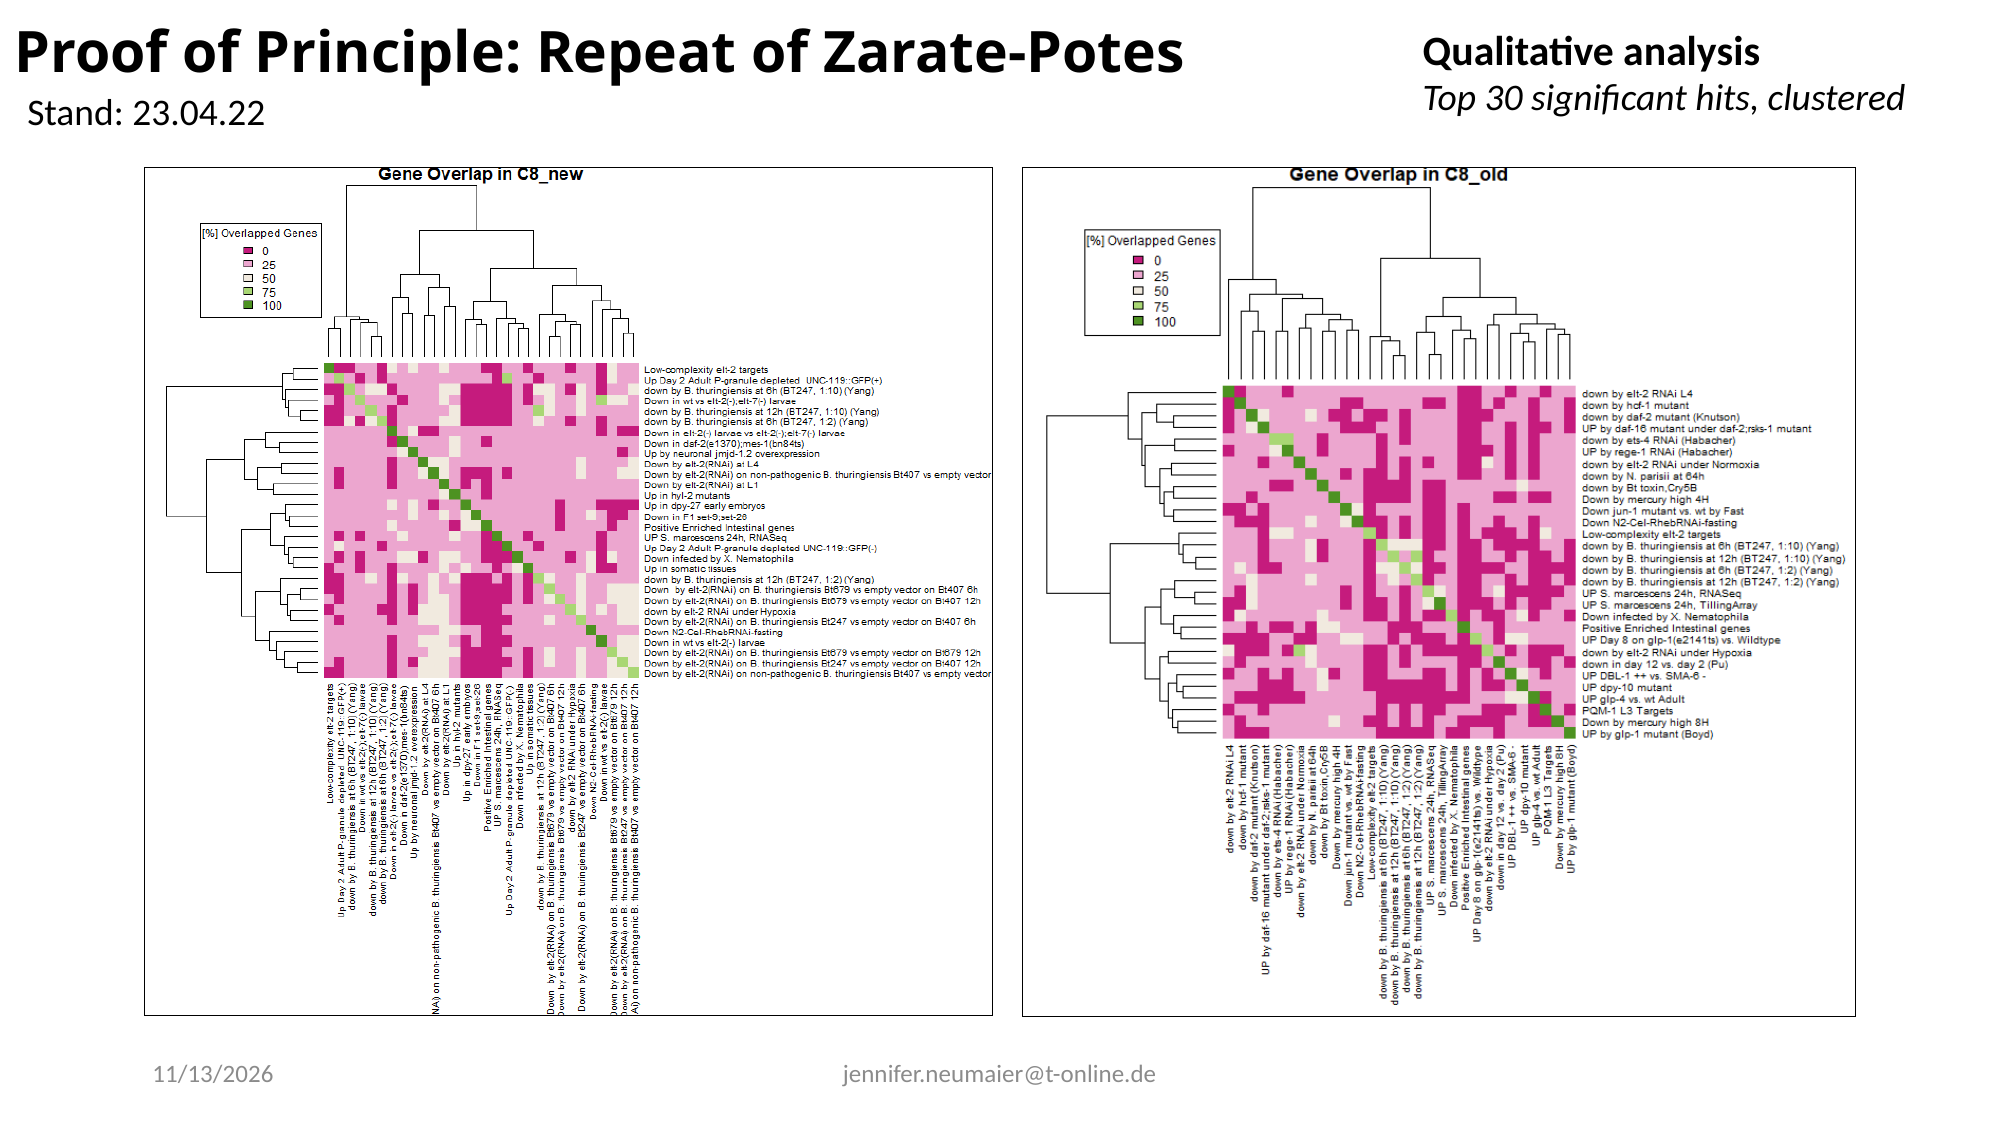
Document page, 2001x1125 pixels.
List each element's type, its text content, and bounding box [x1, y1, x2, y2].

text_box Proof of Principle: Repeat of Zarate-Potes [0, 15, 1200, 103]
picture [1022, 167, 1856, 1017]
footer jennifer.neumaier@t-online.de [662, 1042, 1338, 1103]
text_box Stand: 23.04.22 [12, 80, 404, 141]
picture [144, 167, 993, 1016]
text_box Qualitative analysis Top 30 significant hits, clustered [1407, 15, 1988, 126]
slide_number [137, 1042, 588, 1103]
